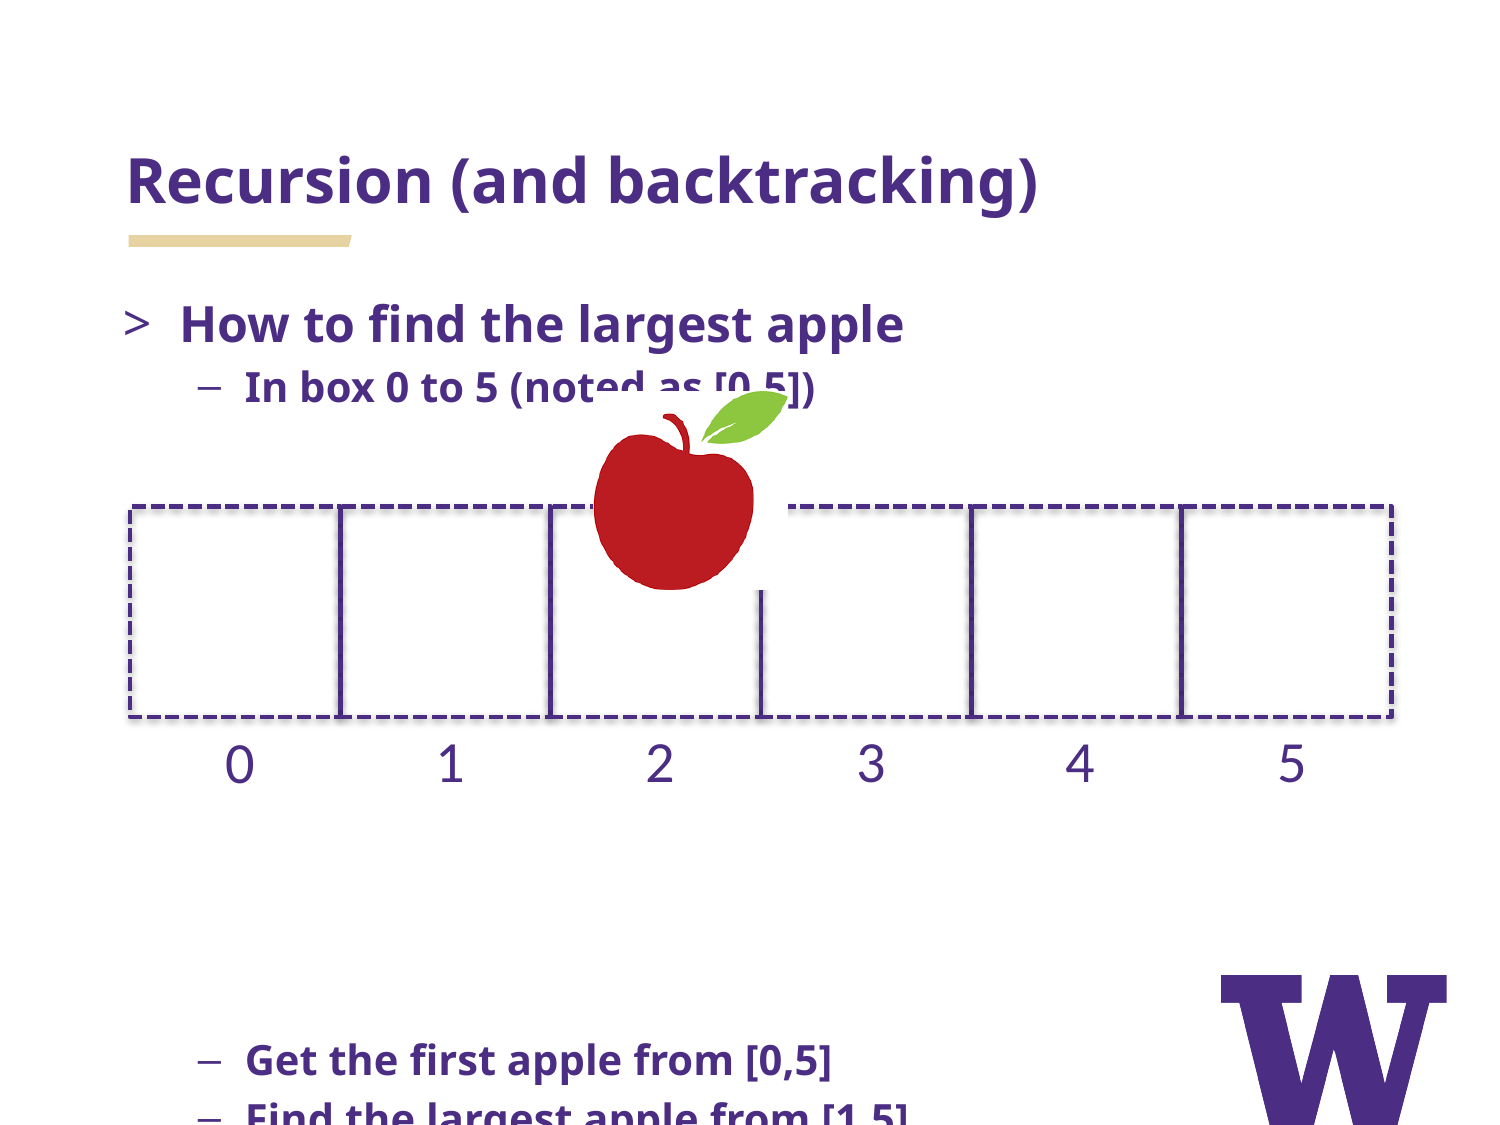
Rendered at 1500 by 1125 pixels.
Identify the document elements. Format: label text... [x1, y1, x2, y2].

text_box 1 [420, 717, 480, 802]
text_box 3 [841, 717, 902, 802]
text_box [760, 506, 969, 718]
list How to find the largest apple In box 0 to 5 (noted as [0,5]) Get the first apple from [0,5] Find the largest apple from [1,5] compare it with apple 0 [108, 284, 1453, 944]
text_box 2 [630, 717, 691, 802]
title Recursion (and backtracking) [110, 60, 1453, 224]
text_box [1181, 506, 1393, 718]
text_box [129, 506, 339, 718]
picture [1221, 975, 1447, 1125]
text_box [971, 506, 1180, 718]
text_box 4 [1050, 717, 1110, 802]
text_box [340, 506, 549, 718]
text_box 0 [210, 717, 271, 803]
picture [593, 391, 788, 590]
picture [128, 235, 352, 247]
text_box 5 [1262, 717, 1322, 802]
text_box [550, 506, 755, 718]
